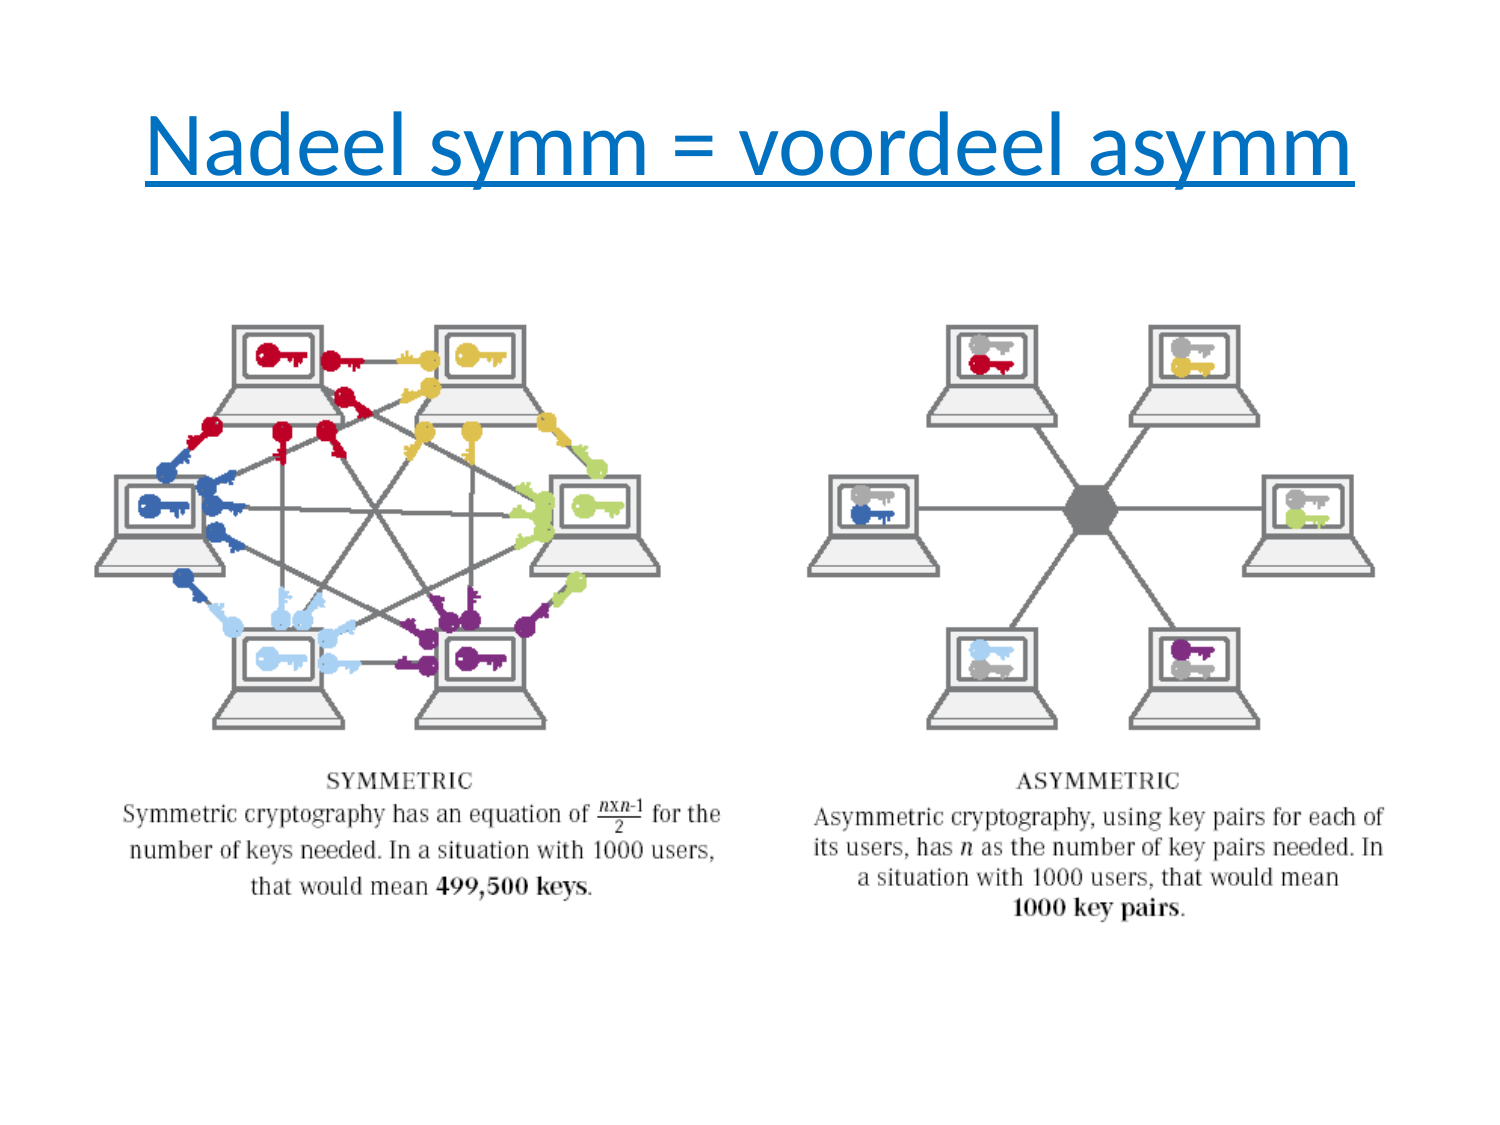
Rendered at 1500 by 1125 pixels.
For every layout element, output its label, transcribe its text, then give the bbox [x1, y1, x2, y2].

title Nadeel symm = voordeel asymm [75, 45, 1425, 233]
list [74, 316, 1426, 951]
